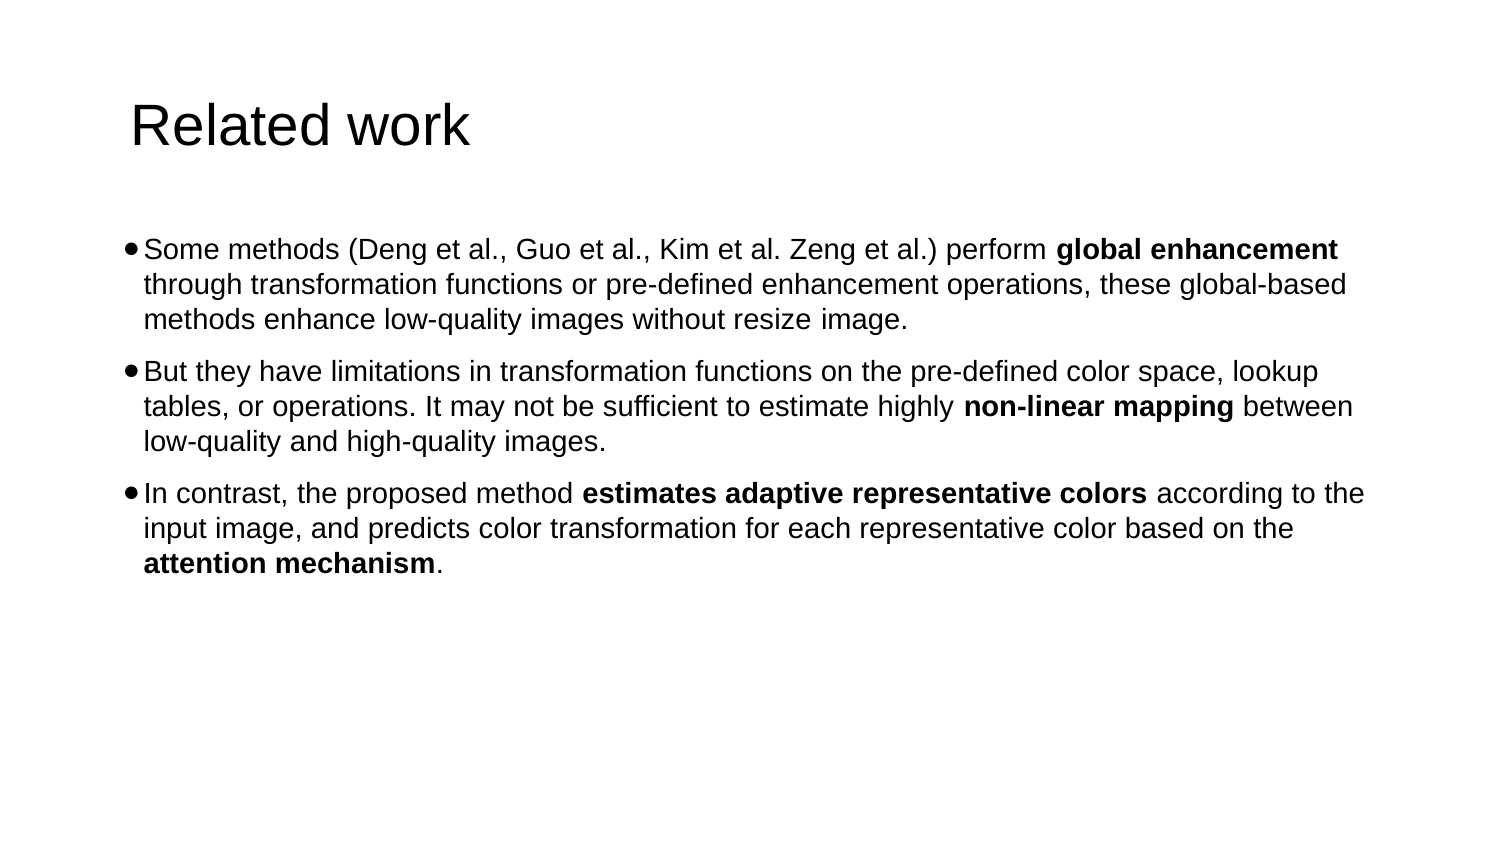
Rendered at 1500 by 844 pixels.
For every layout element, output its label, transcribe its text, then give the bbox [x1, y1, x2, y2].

title Related work [103, 44, 1397, 208]
list Some methods (Deng et al., Guo et al., Kim et al. Zeng et al.) perform global enhancement through transformation functions or pre-defined enhancement operations, these global-based methods enhance low-quality images without resize image. But they have limitations in transformation functions on the pre-defined color space, lookup tables, or operations. It may not be sufficient to estimate highly non-linear mapping between low-quality and high-quality images. In contrast, the proposed method estimates adaptive representative colors according to the input image, and predicts color transformation for each representative color based on the attention mechanism. [103, 224, 1397, 760]
